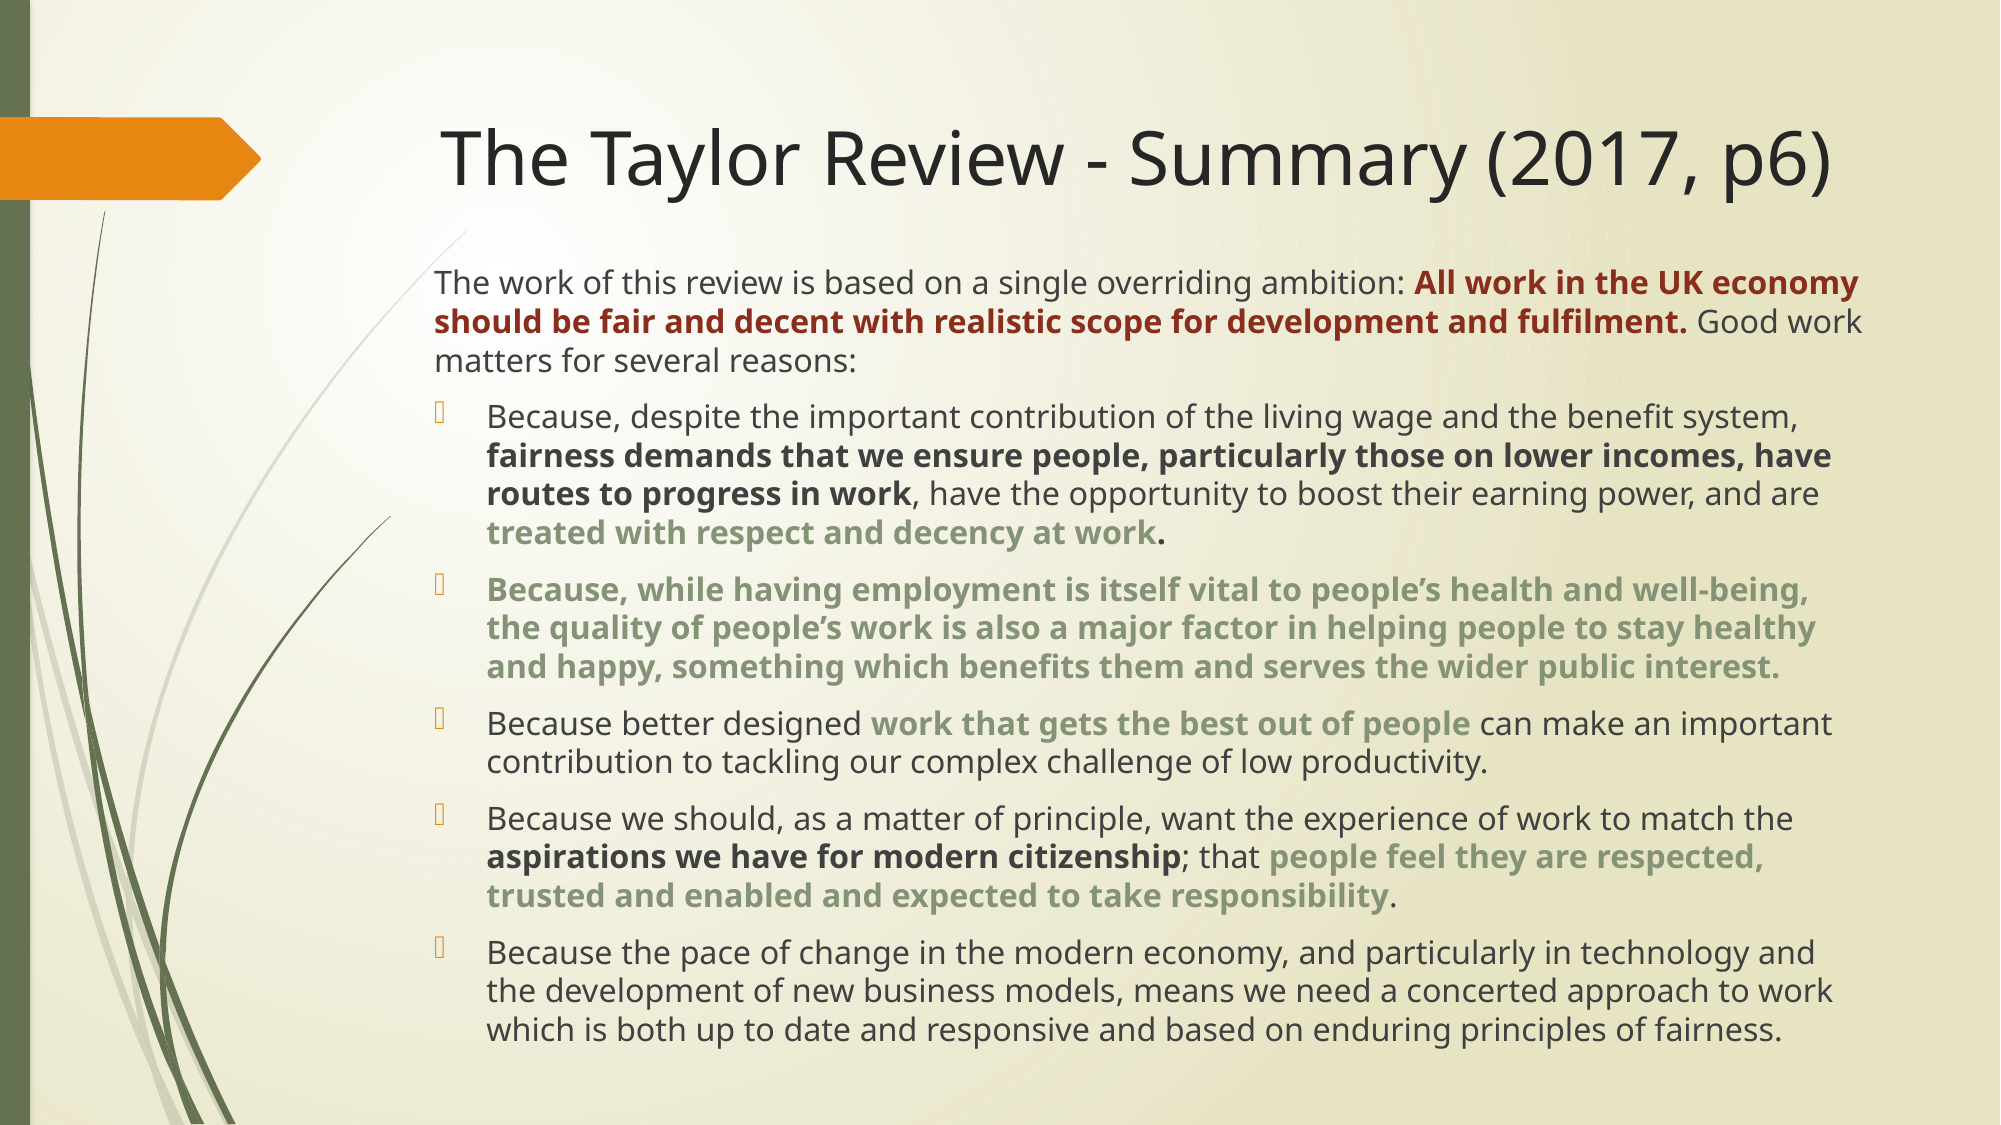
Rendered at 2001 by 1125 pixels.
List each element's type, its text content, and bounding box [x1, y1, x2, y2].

title The Taylor Review - Summary (2017, p6) [425, 102, 1888, 254]
list The work of this review is based on a single overriding ambition: All work in the UK economy should be fair and decent with realistic scope for development and fulfilment. Good work matters for several reasons: Because, despite the important contribution of the living wage and the benefit system, fairness demands that we ensure people, particularly those on lower incomes, have routes to progress in work, have the opportunity to boost their earning power, and are treated with respect and decency at work. Because, while having employment is itself vital to people’s health and well-being, the quality of people’s work is also a major factor in helping people to stay healthy and happy, something which benefits them and serves the wider public interest. Because better designed work that gets the best out of people can make an important contribution to tackling our complex challenge of low productivity. Because we should, as a matter of principle, want the experience of work to match the aspirations we have for modern citizenship; that people feel they are respected, trusted and enabled and expected to take responsibility. Because the pace of change in the modern economy, and particularly in technology and the development of new business models, means we need a concerted approach to work which is both up to date and responsive and based on enduring principles of fairness. [419, 254, 1888, 1064]
